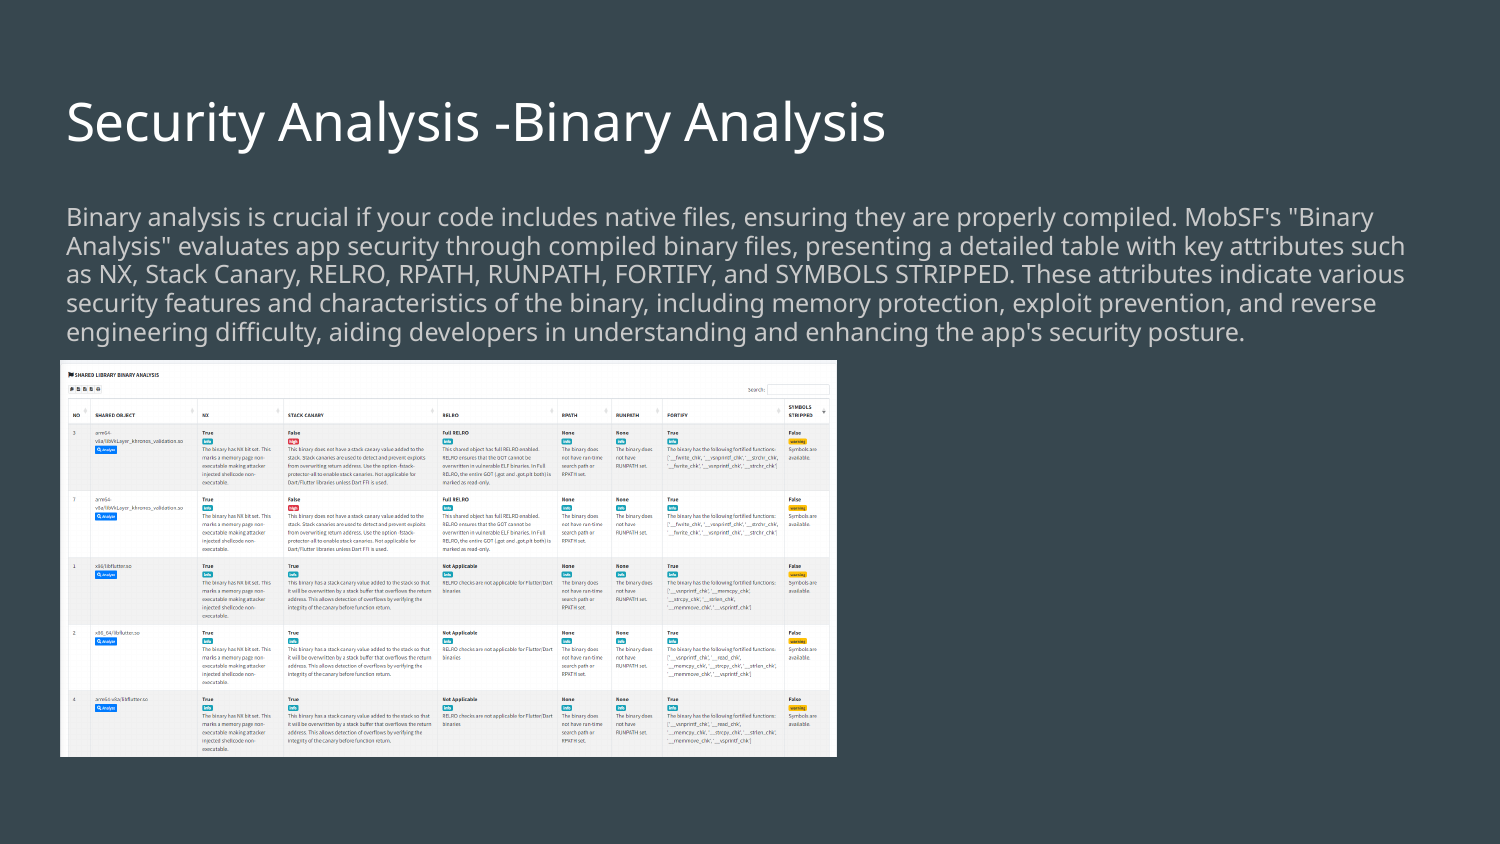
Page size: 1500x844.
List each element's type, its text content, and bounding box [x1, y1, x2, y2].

picture [60, 360, 837, 757]
title Security Analysis -Binary Analysis [51, 72, 1449, 167]
list Binary analysis is crucial if your code includes native files, ensuring they are properly compiled. MobSF's "Binary Analysis" evaluates app security through compiled binary files, presenting a detailed table with key attributes such as NX, Stack Canary, RELRO, RPATH, RUNPATH, FORTIFY, and SYMBOLS STRIPPED. These attributes indicate various security features and characteristics of the binary, including memory protection, exploit prevention, and reverse engineering difficulty, aiding developers in understanding and enhancing the app's security posture. [51, 189, 1449, 381]
